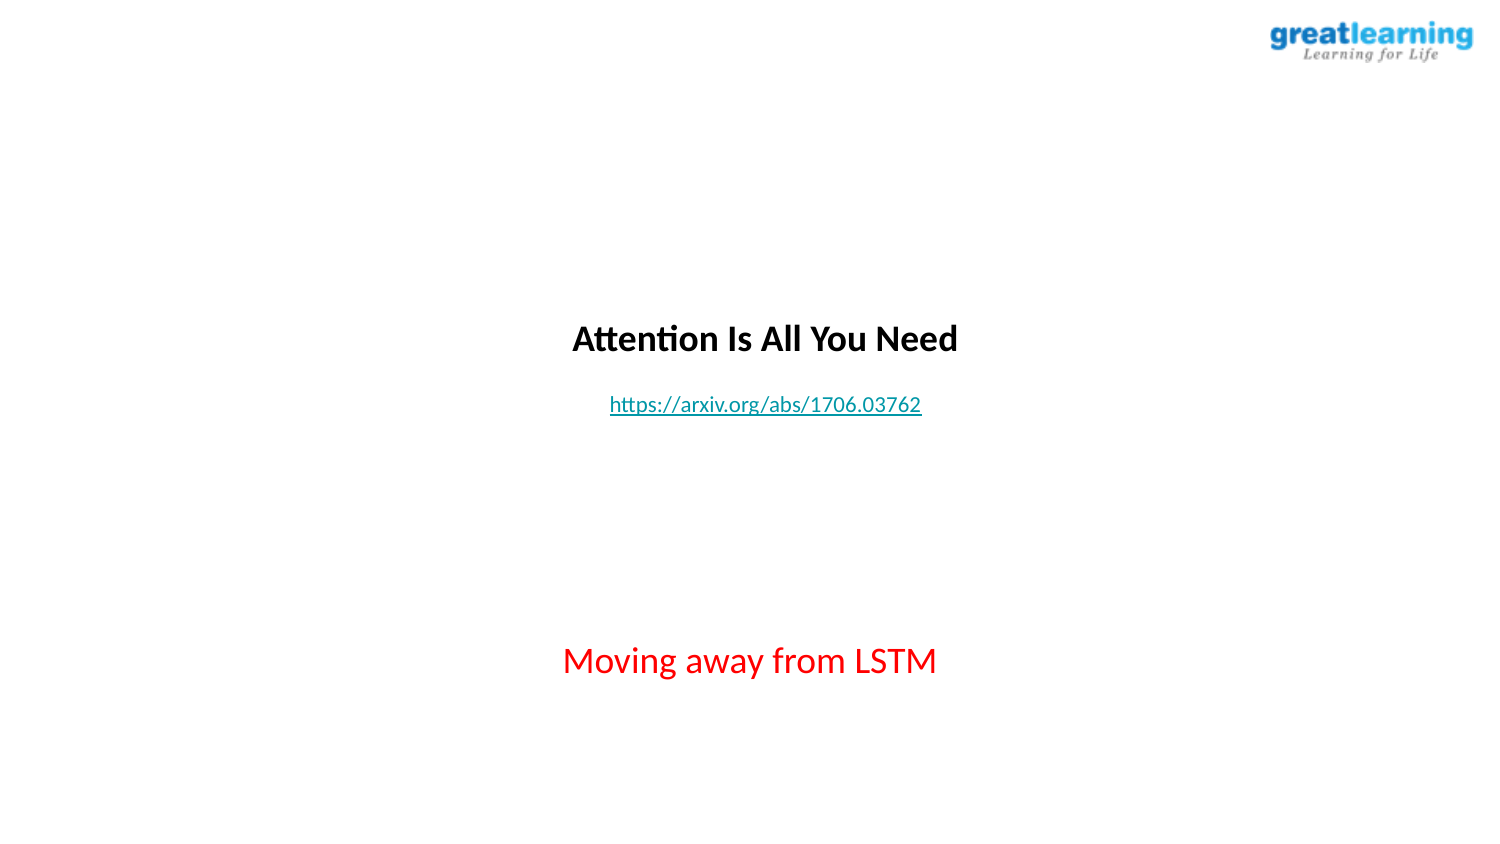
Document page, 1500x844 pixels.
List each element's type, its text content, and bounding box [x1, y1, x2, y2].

picture [1270, 20, 1474, 63]
text_box Attention Is All You Need https://arxiv.org/abs/1706.03762 [294, 290, 1206, 472]
text_box Moving away from LSTM [406, 566, 1094, 744]
